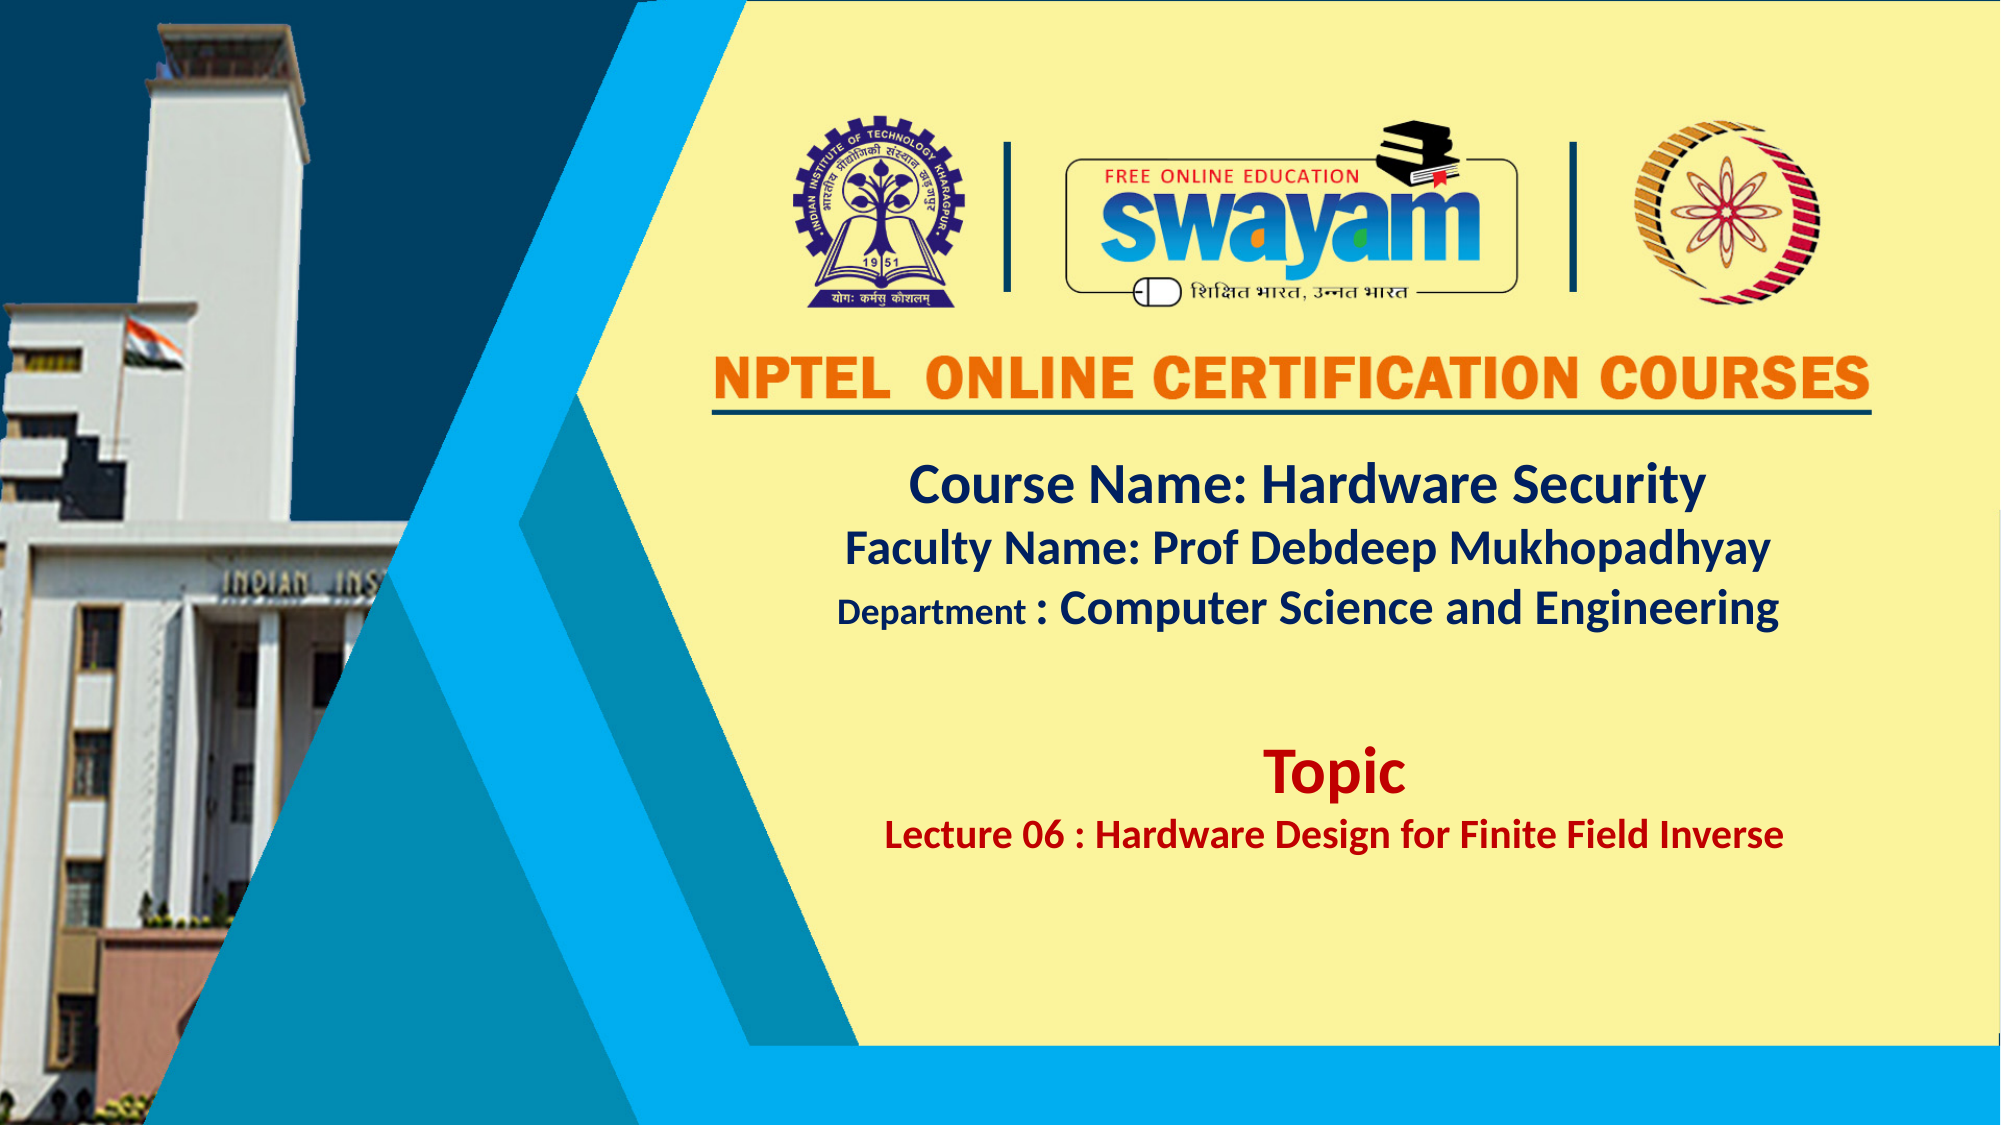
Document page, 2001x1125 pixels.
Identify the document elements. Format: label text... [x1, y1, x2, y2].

picture [0, 0, 633, 1125]
picture [578, 0, 2001, 1045]
text_box Topic Lecture 06 : Hardware Design for Finite Field Inverse [700, 719, 1970, 865]
text_box Course Name: Hardware Security Faculty Name: Prof Debdeep Mukhopadhyay Department : Computer Science and Engineering [617, 437, 2000, 703]
